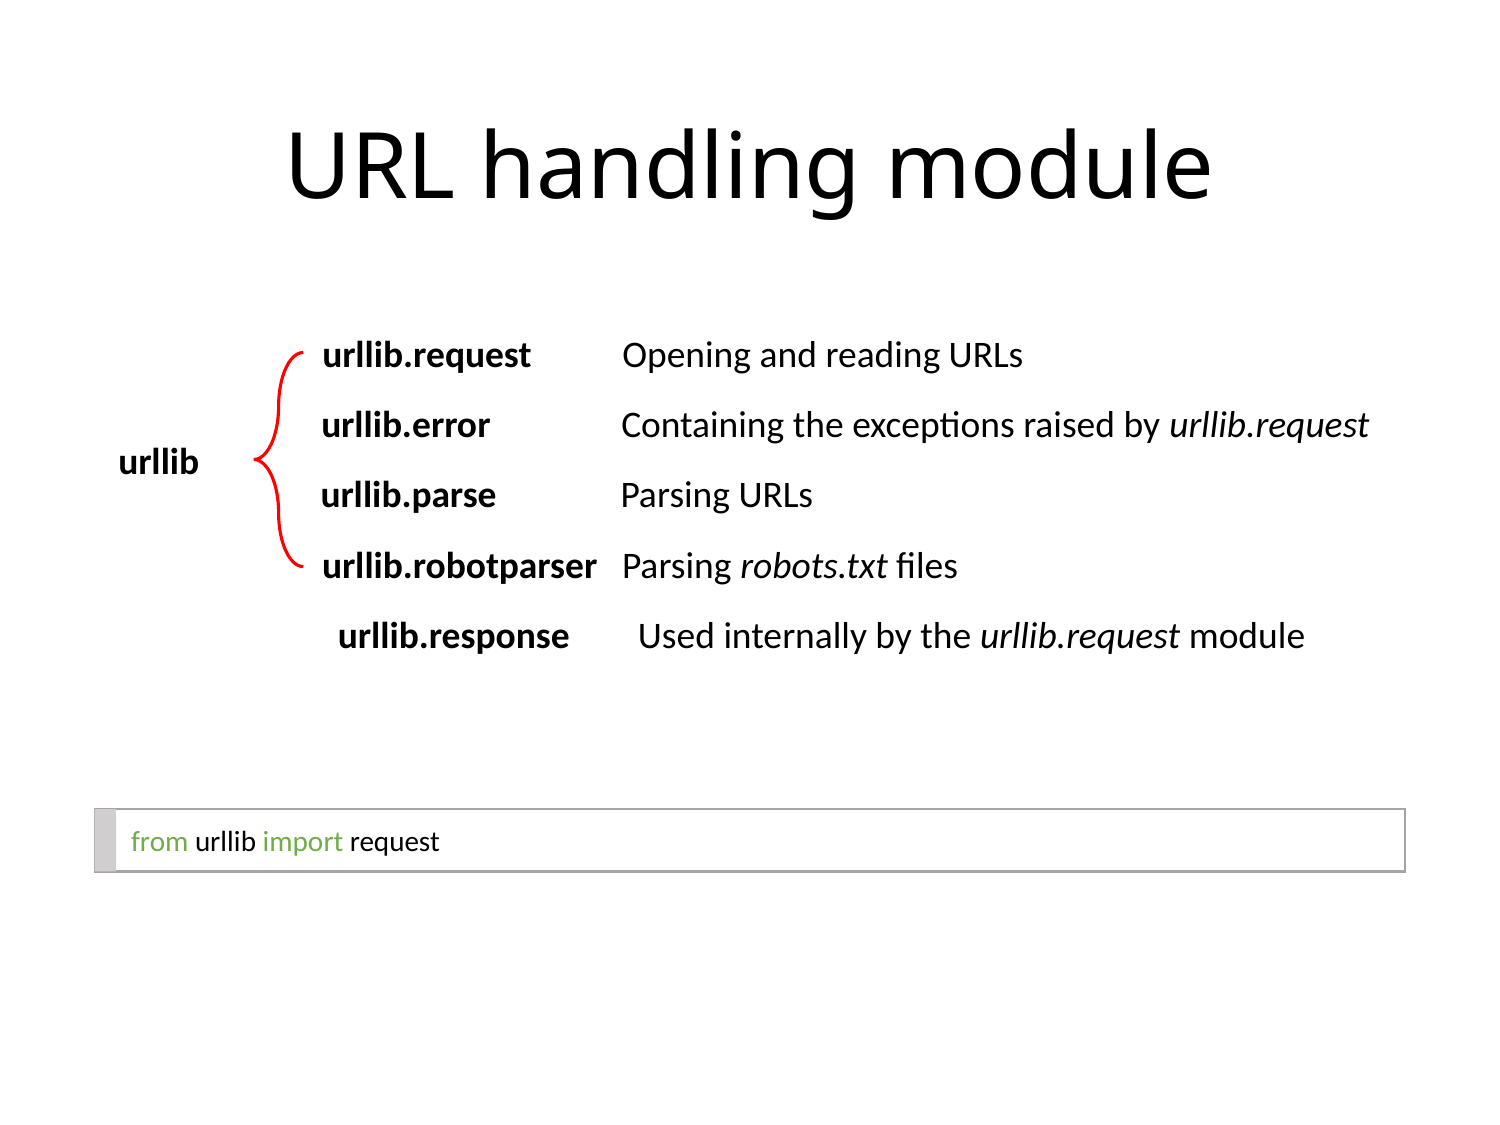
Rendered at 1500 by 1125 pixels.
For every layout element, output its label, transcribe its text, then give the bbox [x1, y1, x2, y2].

text_box urllib.response Used internally by the urllib.request module [323, 603, 1321, 664]
title URL handling module [103, 59, 1397, 278]
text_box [94, 809, 1406, 872]
text_box urllib.request Opening and reading URLs [307, 322, 1039, 382]
text_box [253, 351, 304, 568]
text_box urllib.parse Parsing URLs [305, 462, 829, 523]
text_box urllib.error Containing the exceptions raised by urllib.request [306, 392, 1385, 453]
text_box urllib.robotparser Parsing robots.txt files [307, 533, 974, 593]
text_box urllib [103, 429, 215, 489]
